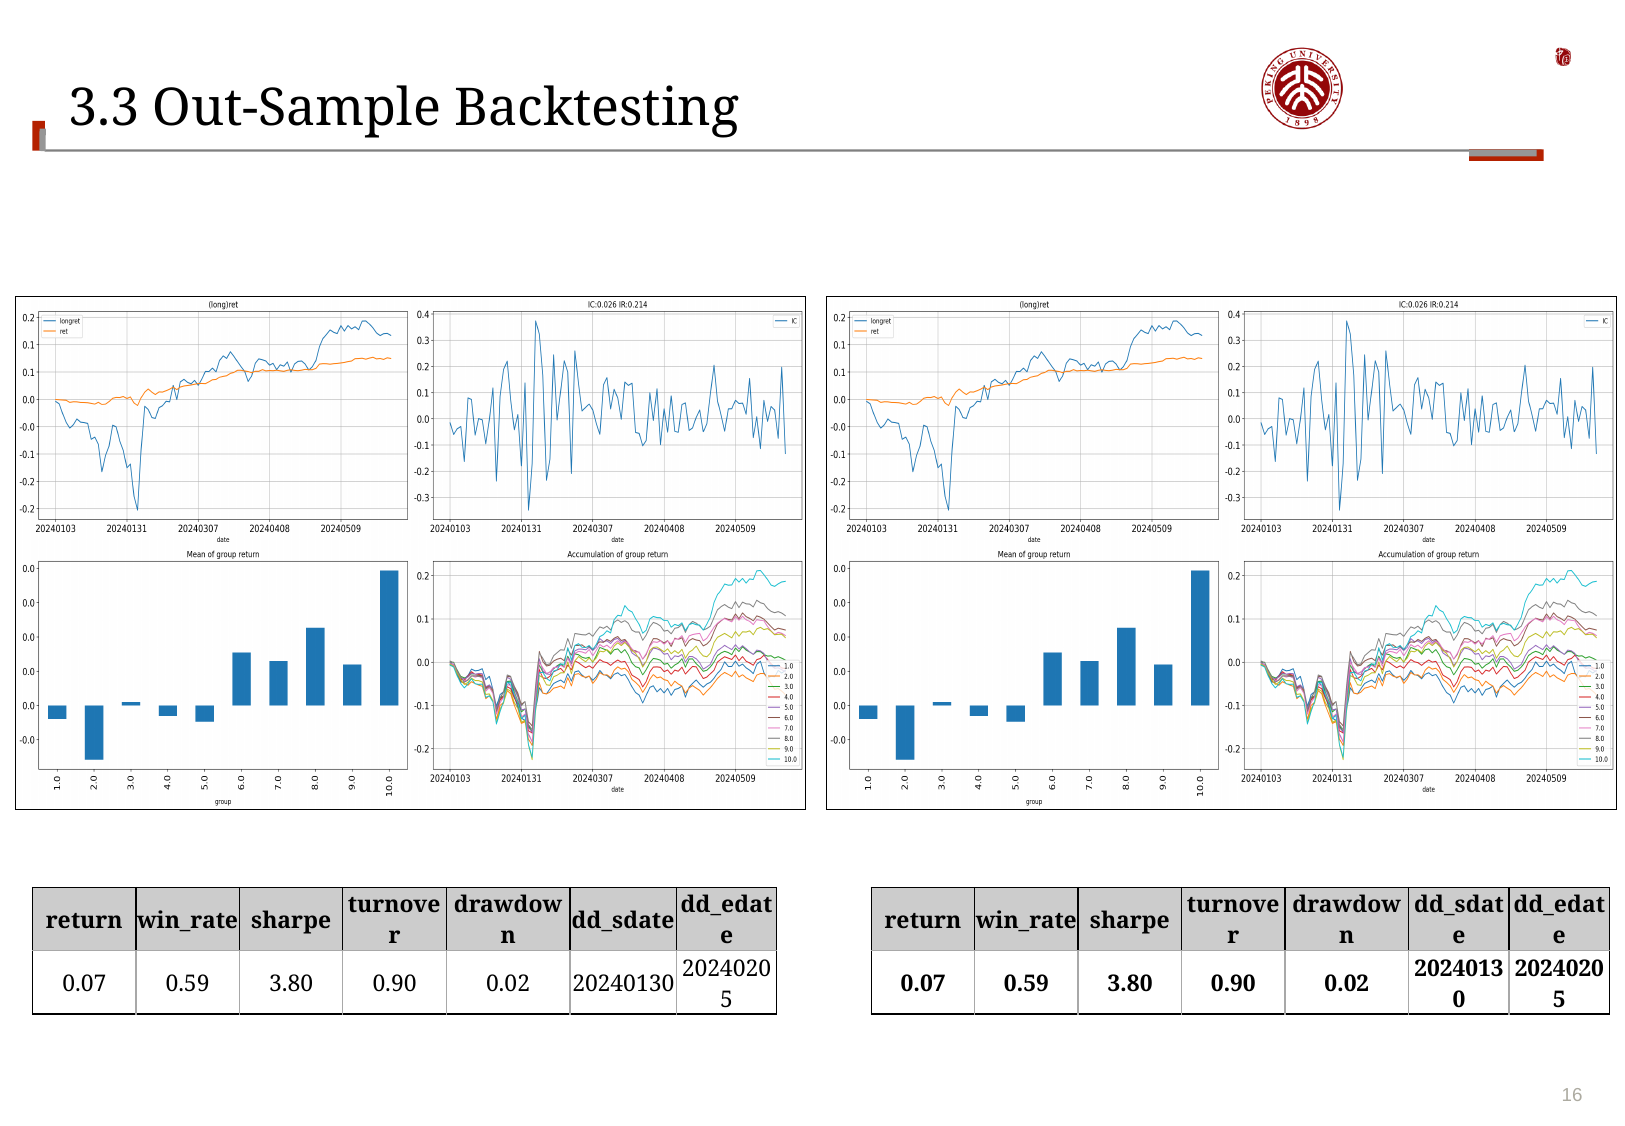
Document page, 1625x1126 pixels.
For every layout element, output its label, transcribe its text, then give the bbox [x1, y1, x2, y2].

table_cell 20240130 [571, 951, 676, 1013]
table_cell 0.90 [343, 951, 446, 1013]
table_header dd_edate [1510, 888, 1609, 950]
table_cell 3.80 [240, 951, 342, 1013]
table_header drawdown [1286, 888, 1408, 950]
table_cell 0.07 [33, 951, 135, 1013]
table_header win_rate [975, 888, 1077, 950]
table_cell 0.59 [137, 951, 239, 1013]
table_cell 0.07 [872, 951, 974, 1013]
table_header return [33, 888, 135, 950]
table_cell 0.59 [975, 951, 1077, 1013]
table_header turnover [1182, 888, 1284, 950]
table_cell 0.02 [1286, 951, 1408, 1013]
table_header drawdown [447, 888, 569, 950]
table_cell 3.80 [1079, 951, 1181, 1013]
table_header sharpe [240, 888, 342, 950]
table_header return [872, 888, 974, 950]
table_header dd_sdate [571, 888, 676, 950]
table_cell 0.02 [447, 951, 569, 1013]
table_header turnover [343, 888, 446, 950]
table_cell 0.90 [1182, 951, 1284, 1013]
table_header sharpe [1079, 888, 1181, 950]
table_cell 20240205 [677, 951, 776, 1013]
picture [825, 296, 1617, 810]
picture [1259, 31, 1581, 141]
title 3.3 Out-Sample Backtesting [67, 60, 1256, 150]
table_cell 20240130 [1409, 951, 1508, 1013]
table_header dd_sdate [1409, 888, 1508, 950]
picture [14, 296, 806, 810]
table_header win_rate [137, 888, 239, 950]
table_cell 20240205 [1510, 951, 1609, 1013]
table_header dd_edate [677, 888, 776, 950]
